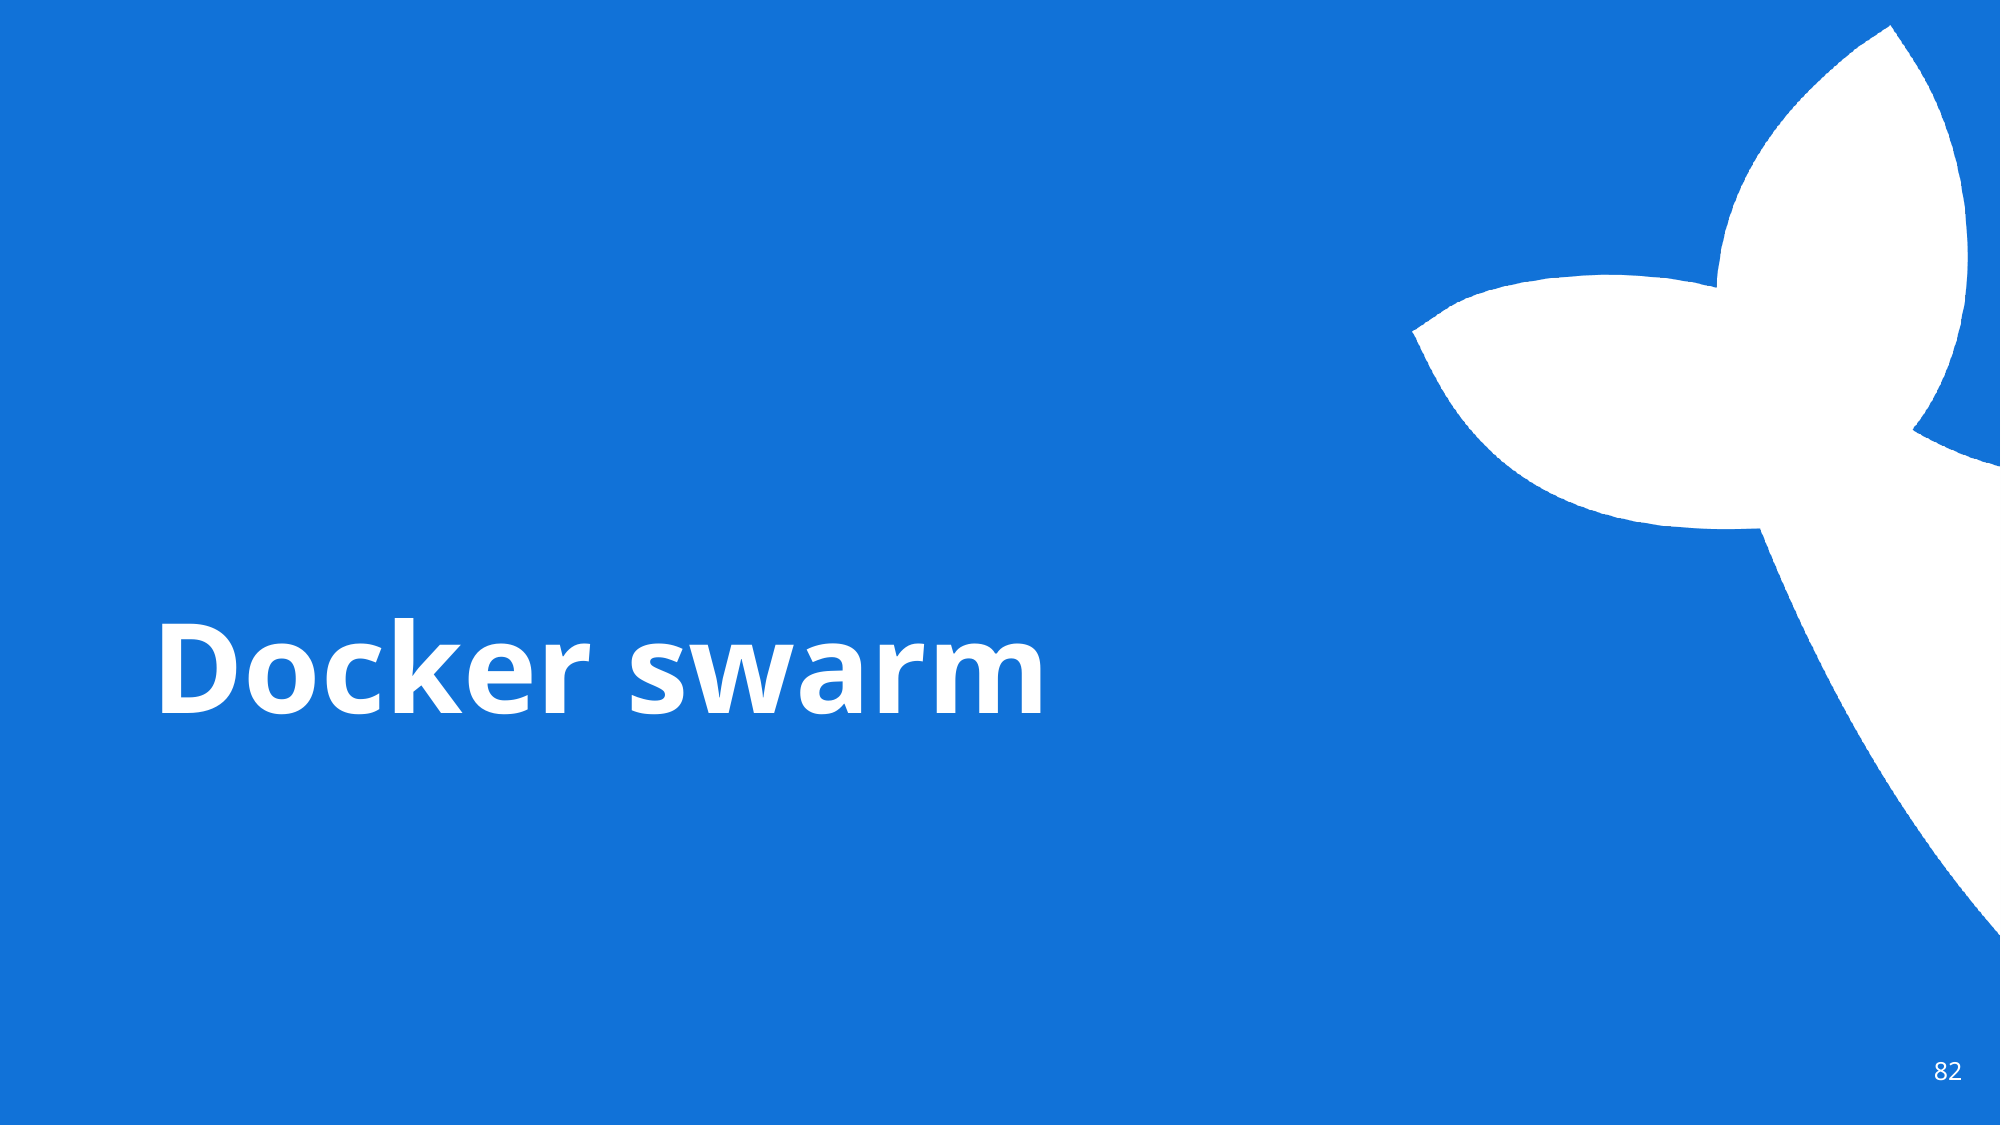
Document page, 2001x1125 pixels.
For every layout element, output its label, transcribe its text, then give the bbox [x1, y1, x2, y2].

slide_number 82 [1527, 1042, 1978, 1103]
title Docker swarm [136, 280, 1862, 749]
picture [1412, 0, 2001, 1125]
